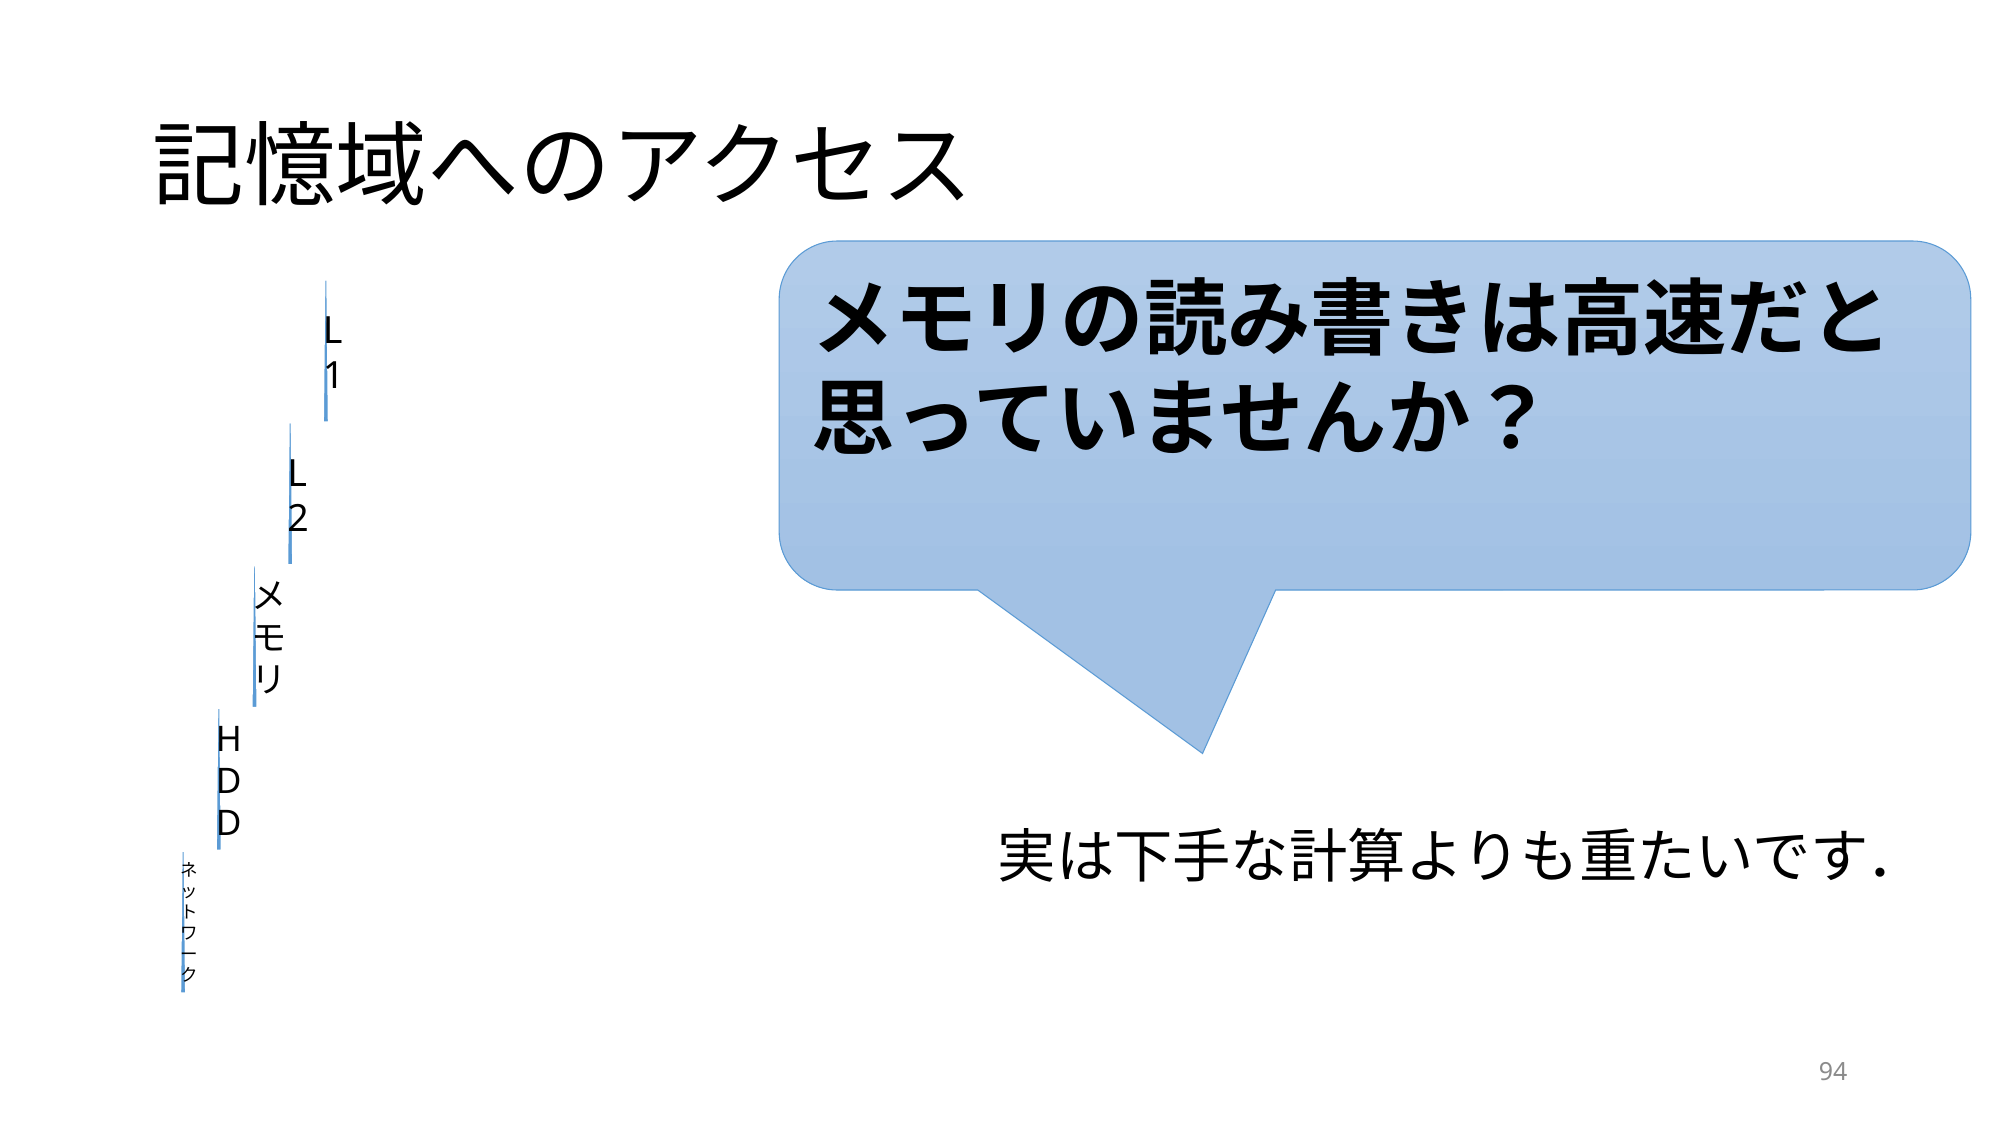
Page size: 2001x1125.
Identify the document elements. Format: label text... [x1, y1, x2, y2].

text_box 実は下手な計算よりも重たいです． [983, 811, 1940, 897]
text_box メモリの読み書きは高速だと 思っていませんか？ [778, 240, 1972, 755]
title 記憶域へのアクセス [137, 59, 1863, 278]
slide_number 94 [1412, 1042, 1863, 1103]
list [120, 299, 899, 1014]
